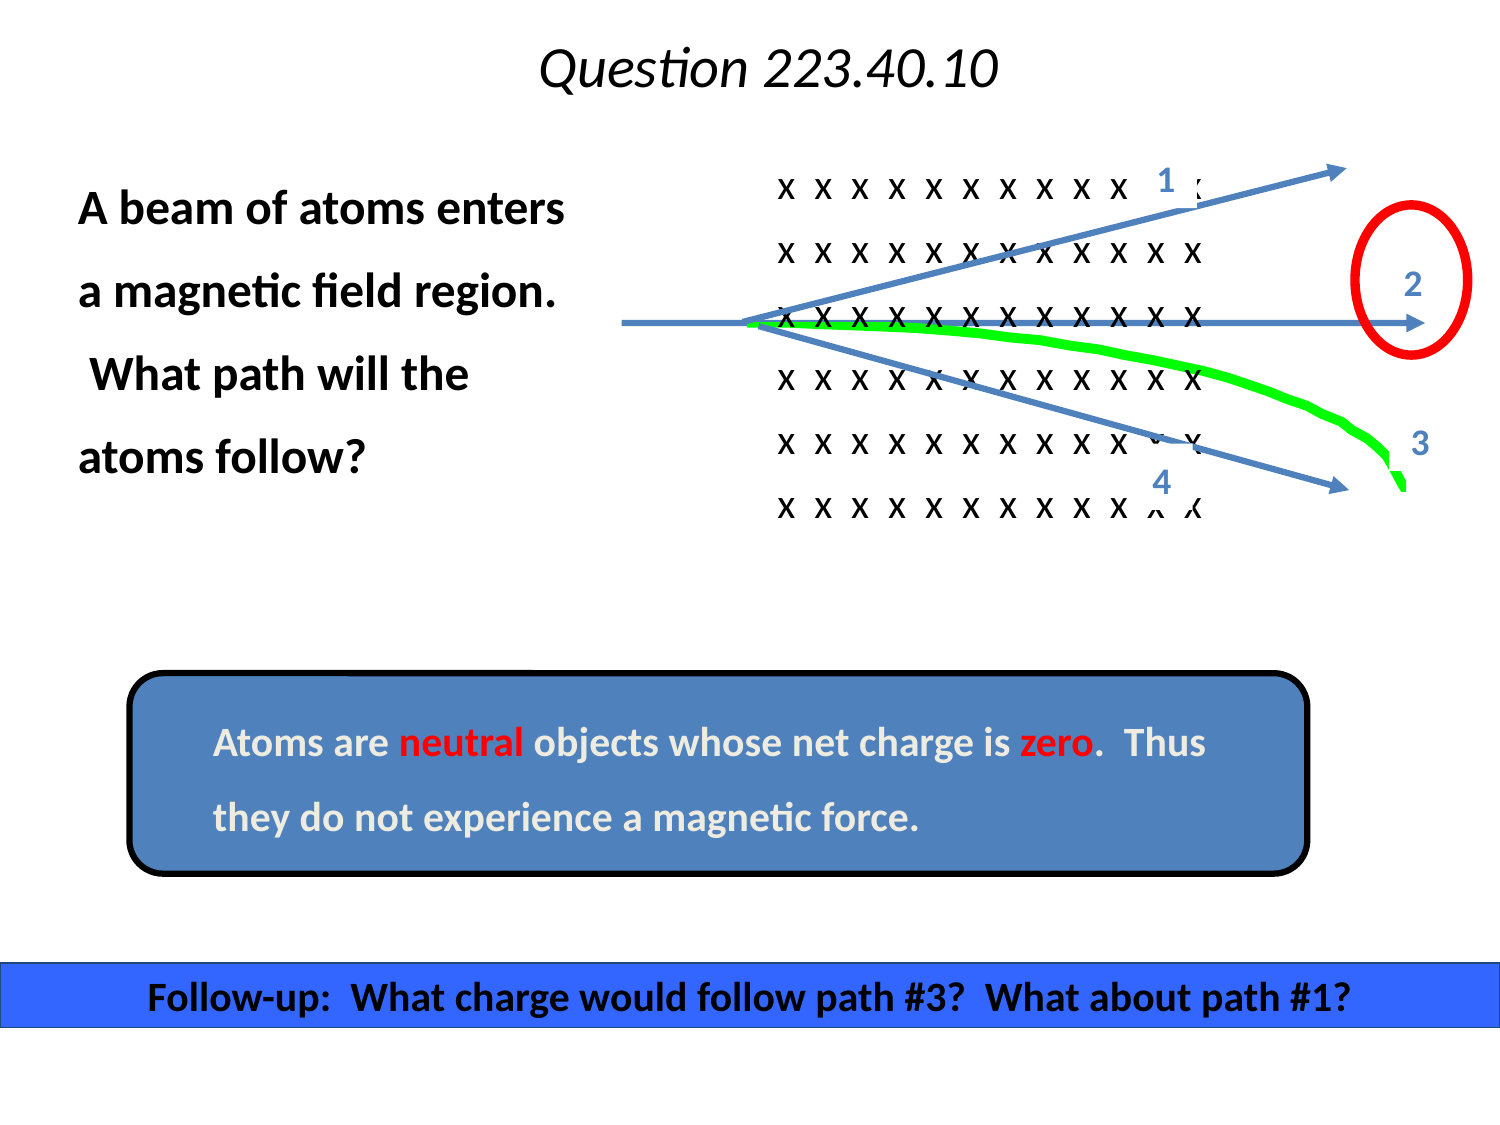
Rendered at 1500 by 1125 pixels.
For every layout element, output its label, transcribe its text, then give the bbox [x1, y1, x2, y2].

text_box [621, 141, 1452, 553]
list A beam of atoms enters a magnetic field region. What path will the atoms follow? [0, 143, 582, 537]
text_box Follow-up: What charge would follow path #3? What about path #1? [0, 962, 1500, 1028]
text_box Atoms are neutral objects whose net charge is zero. Thus they do not experience a magnetic force. [151, 682, 1298, 848]
text_box [1456, 234, 1468, 326]
text_box [129, 673, 1308, 874]
title Question 223.40.10 [108, 0, 1429, 138]
